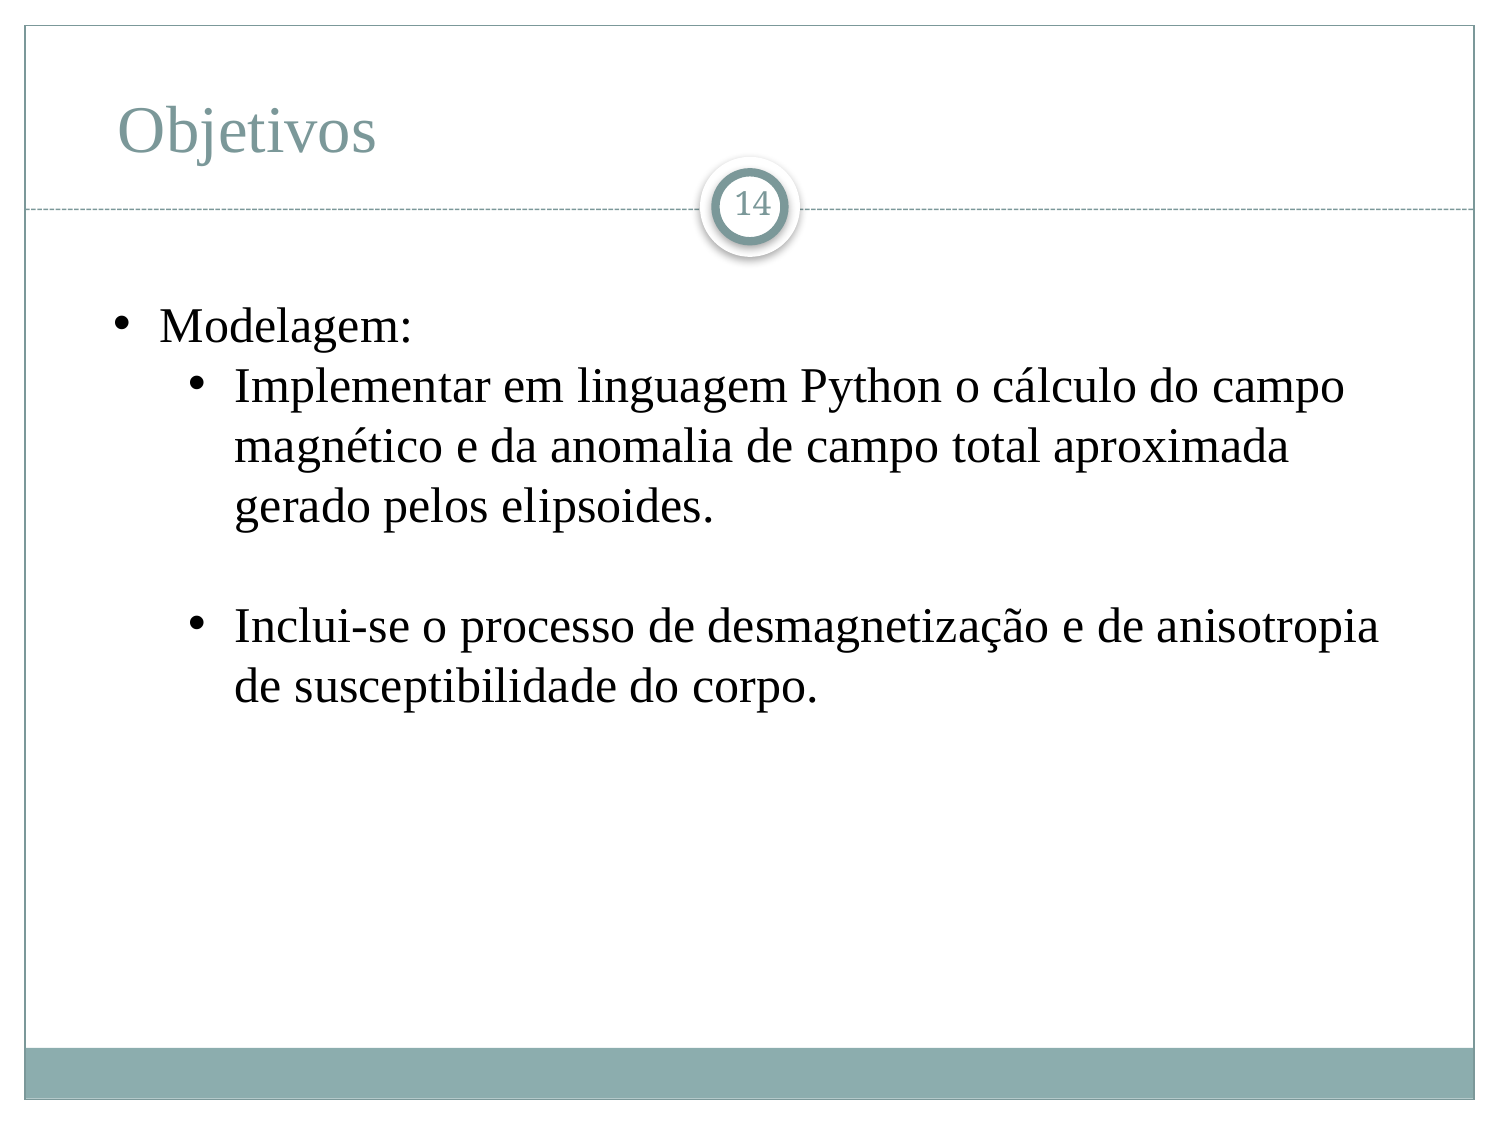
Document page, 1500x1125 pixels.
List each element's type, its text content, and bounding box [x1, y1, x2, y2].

slide_number 14 [715, 168, 791, 241]
title Objetivos [103, 59, 1397, 173]
text_box Modelagem: Implementar em linguagem Python o cálculo do campo magnético e da anomalia de campo total aproximada gerado pelos elipsoides. Inclui-se o processo de desmagnetização e de anisotropia de susceptibilidade do corpo. [98, 284, 1454, 720]
